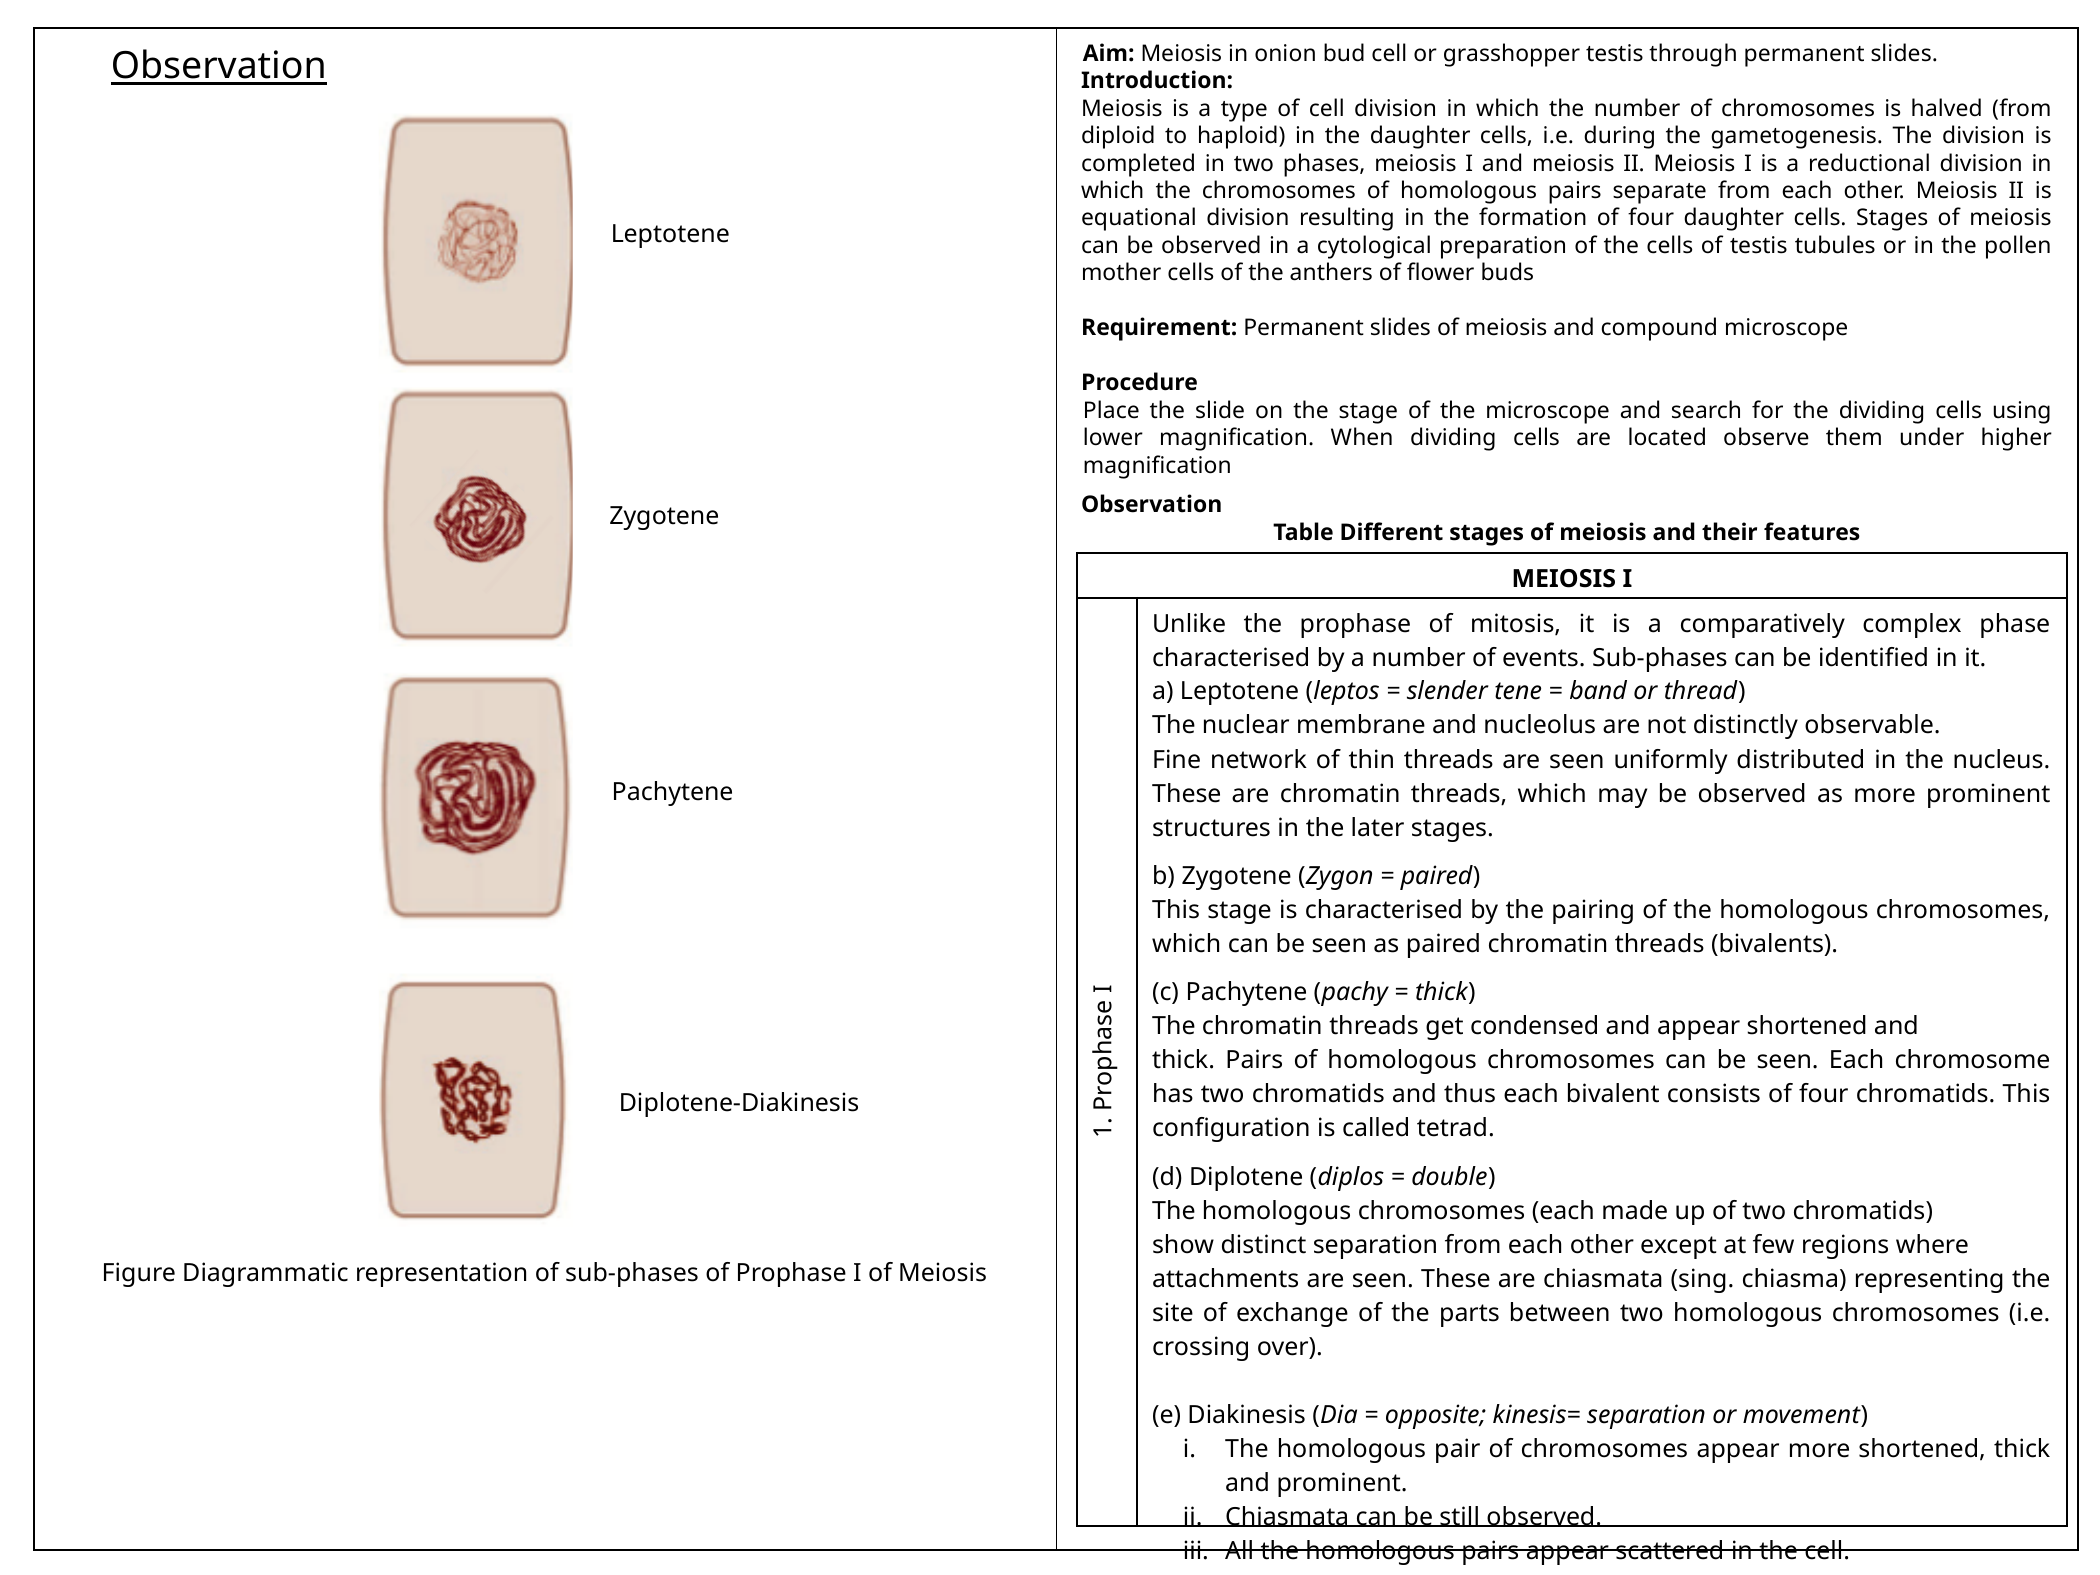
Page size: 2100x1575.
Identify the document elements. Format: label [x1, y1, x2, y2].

text_box [378, 664, 891, 1233]
text_box [378, 106, 754, 374]
text_box [34, 28, 2079, 1550]
text_box [378, 380, 735, 649]
